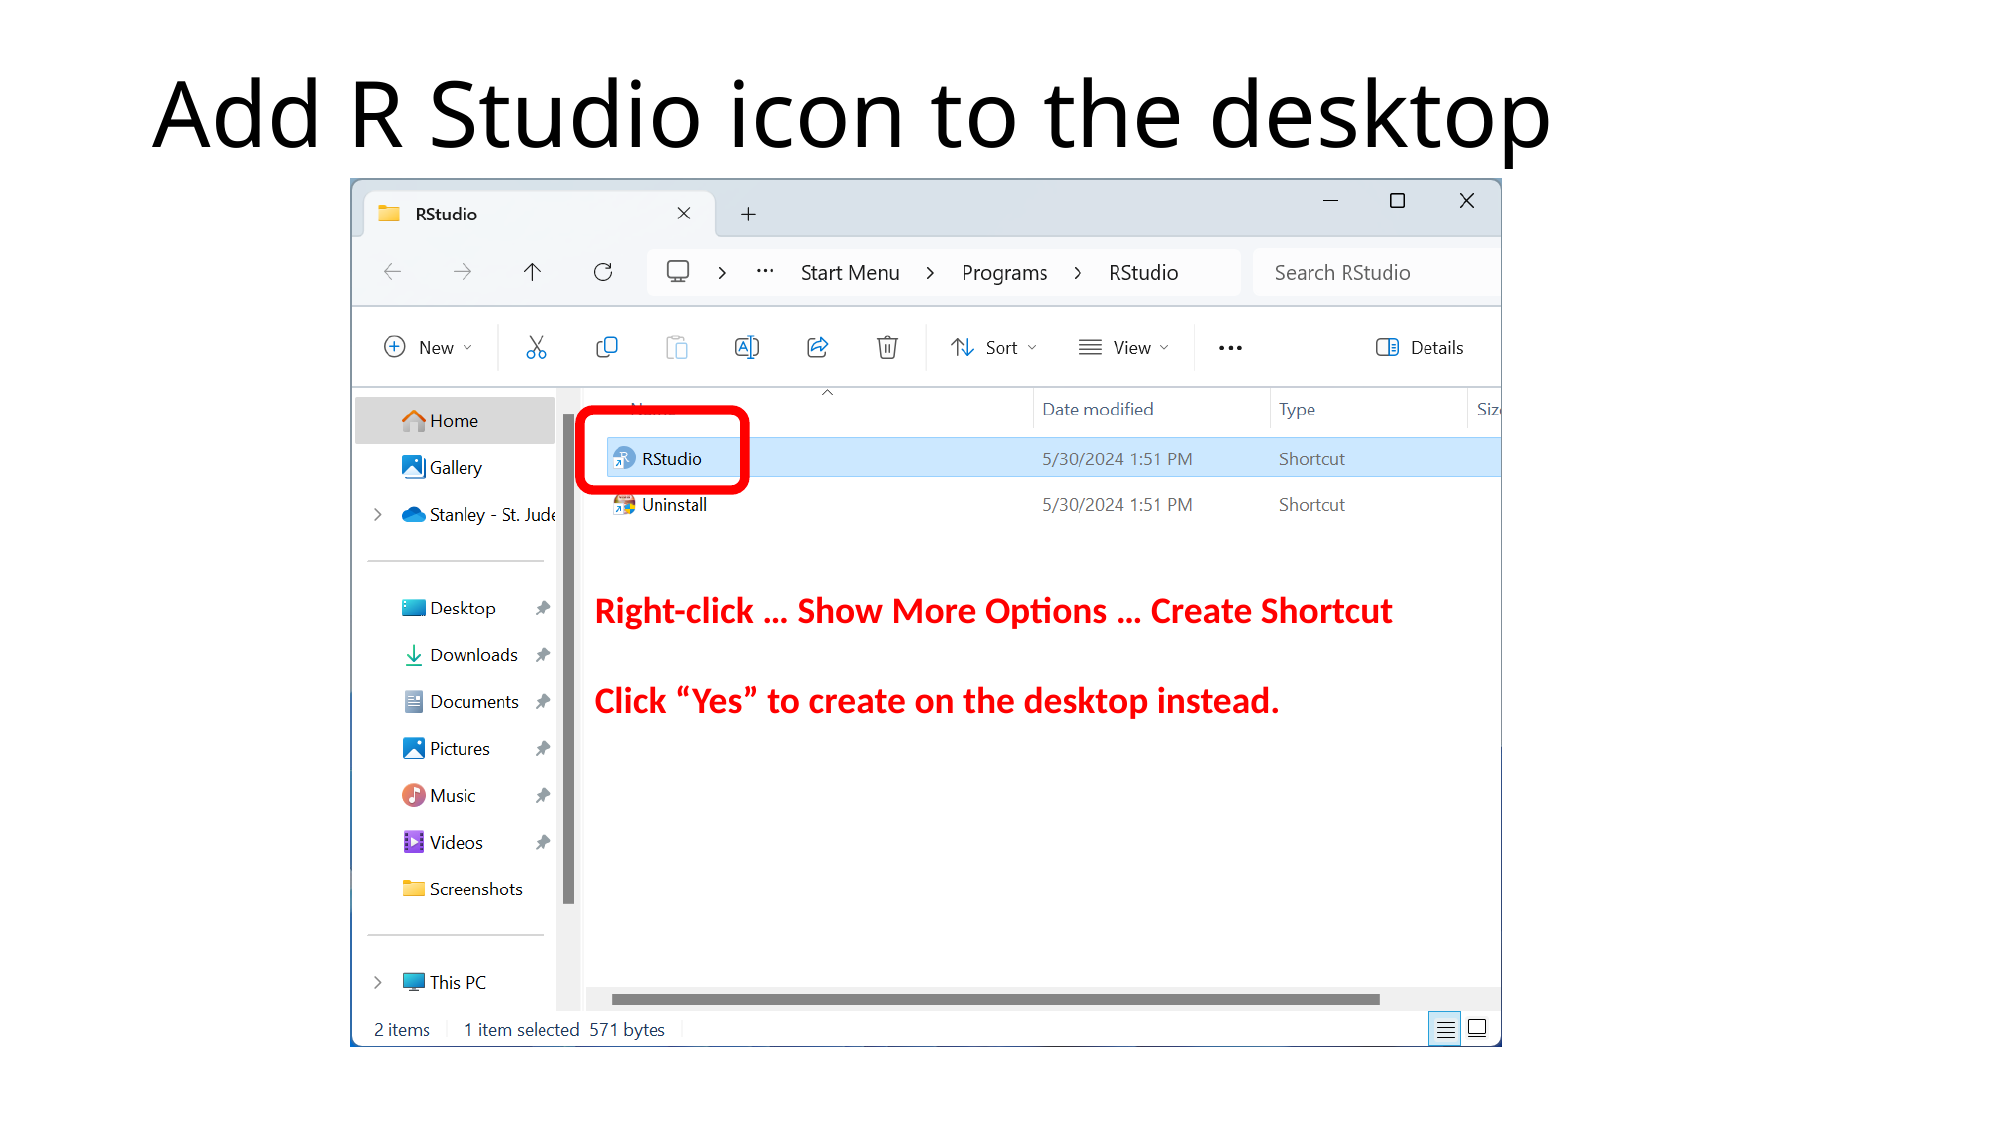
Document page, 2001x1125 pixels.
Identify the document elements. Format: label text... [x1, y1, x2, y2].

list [349, 178, 1502, 1047]
title Add R Studio icon to the desktop [137, 59, 1863, 177]
